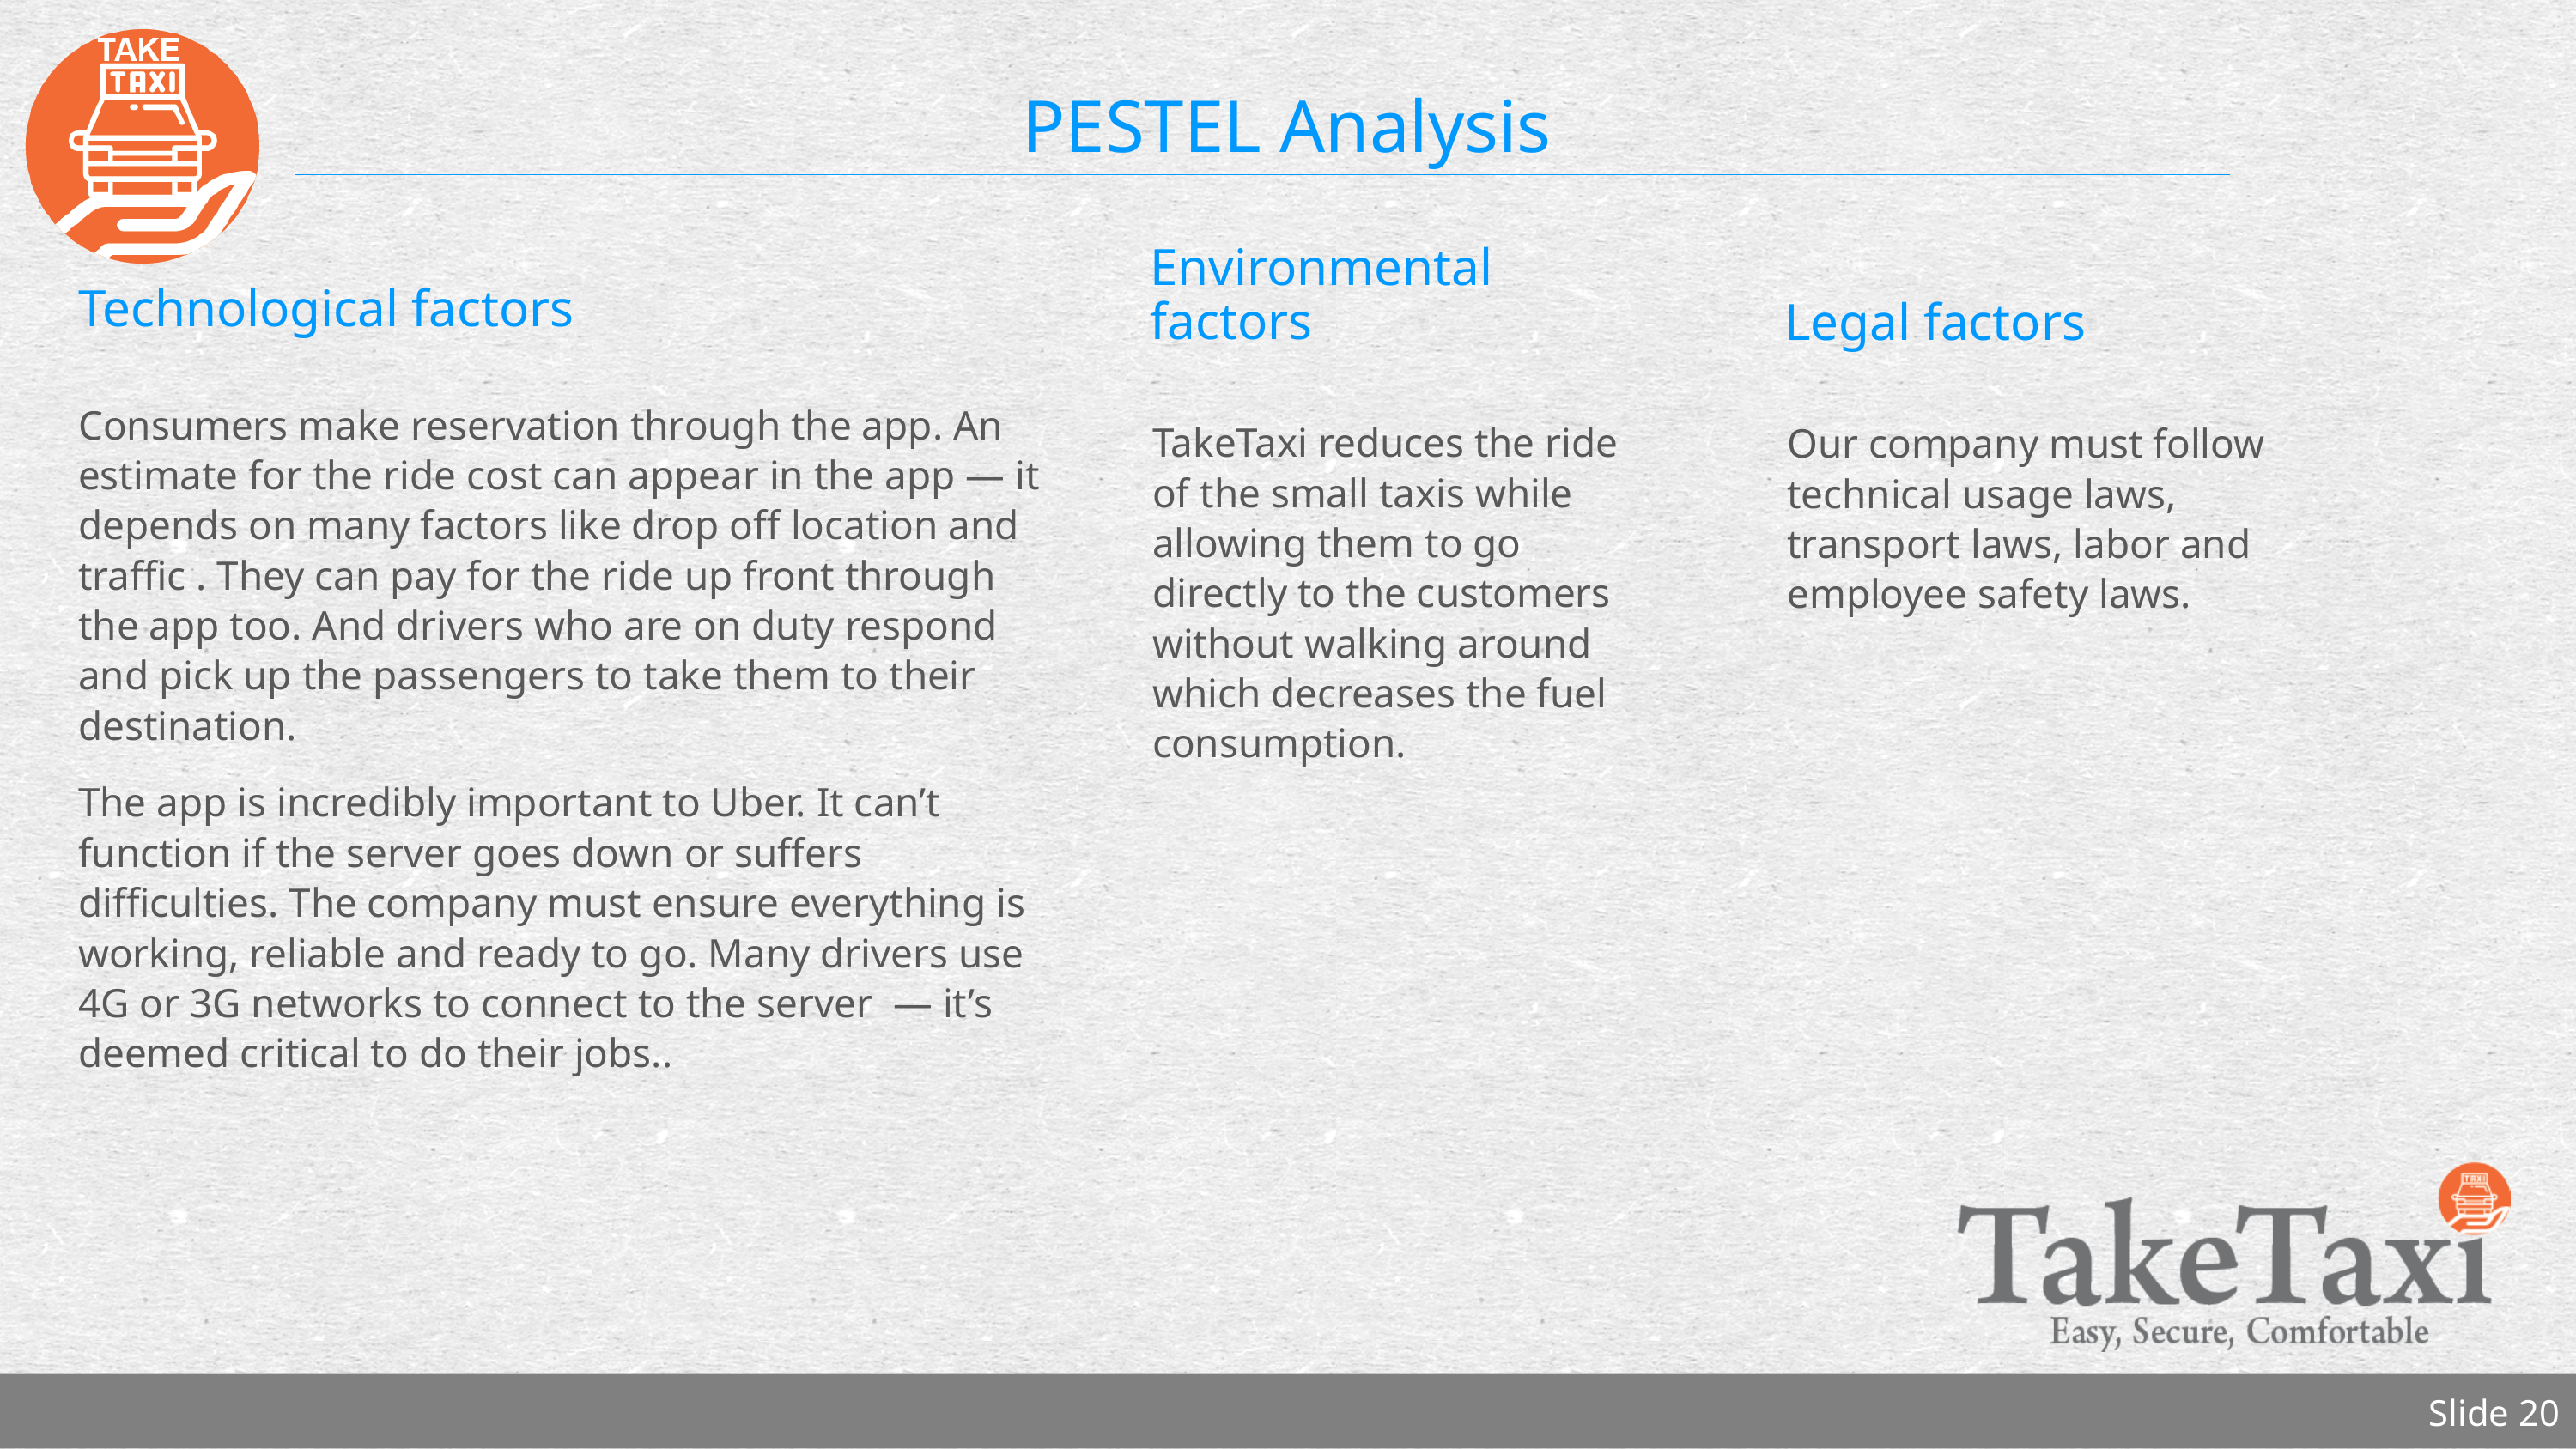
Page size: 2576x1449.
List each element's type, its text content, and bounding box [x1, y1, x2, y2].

picture [0, 0, 2576, 1373]
list Legal factors [1771, 264, 2304, 358]
list Our company must follow technical usage laws, transport laws, labor and employee safety laws. [1774, 409, 2306, 961]
list Environmental factors [1137, 264, 1669, 357]
text_box Consumers make reservation through the app. An estimate for the ride cost can appear in the app — it depends on many factors like drop off location and traffic . They can pay for the ride up front through the app too. And drivers who are on duty respond and pick up the passengers to take them to their destination. The app is incredibly important to Uber. It can’t function if the server goes down or suffers difficulties. The company must ensure everything is working, reliable and ready to go. Many drivers use 4G or 3G networks to connect to the server — it’s deemed critical to do their jobs.. [65, 391, 1070, 1075]
list TakeTaxi reduces the ride of the small taxis while allowing them to go directly to the customers without walking around which decreases the fuel consumption. [1139, 409, 1672, 960]
list Technological factors [65, 292, 1070, 344]
slide_number Slide 20 [1993, 1384, 2573, 1432]
title PESTEL Analysis [268, 65, 2530, 175]
